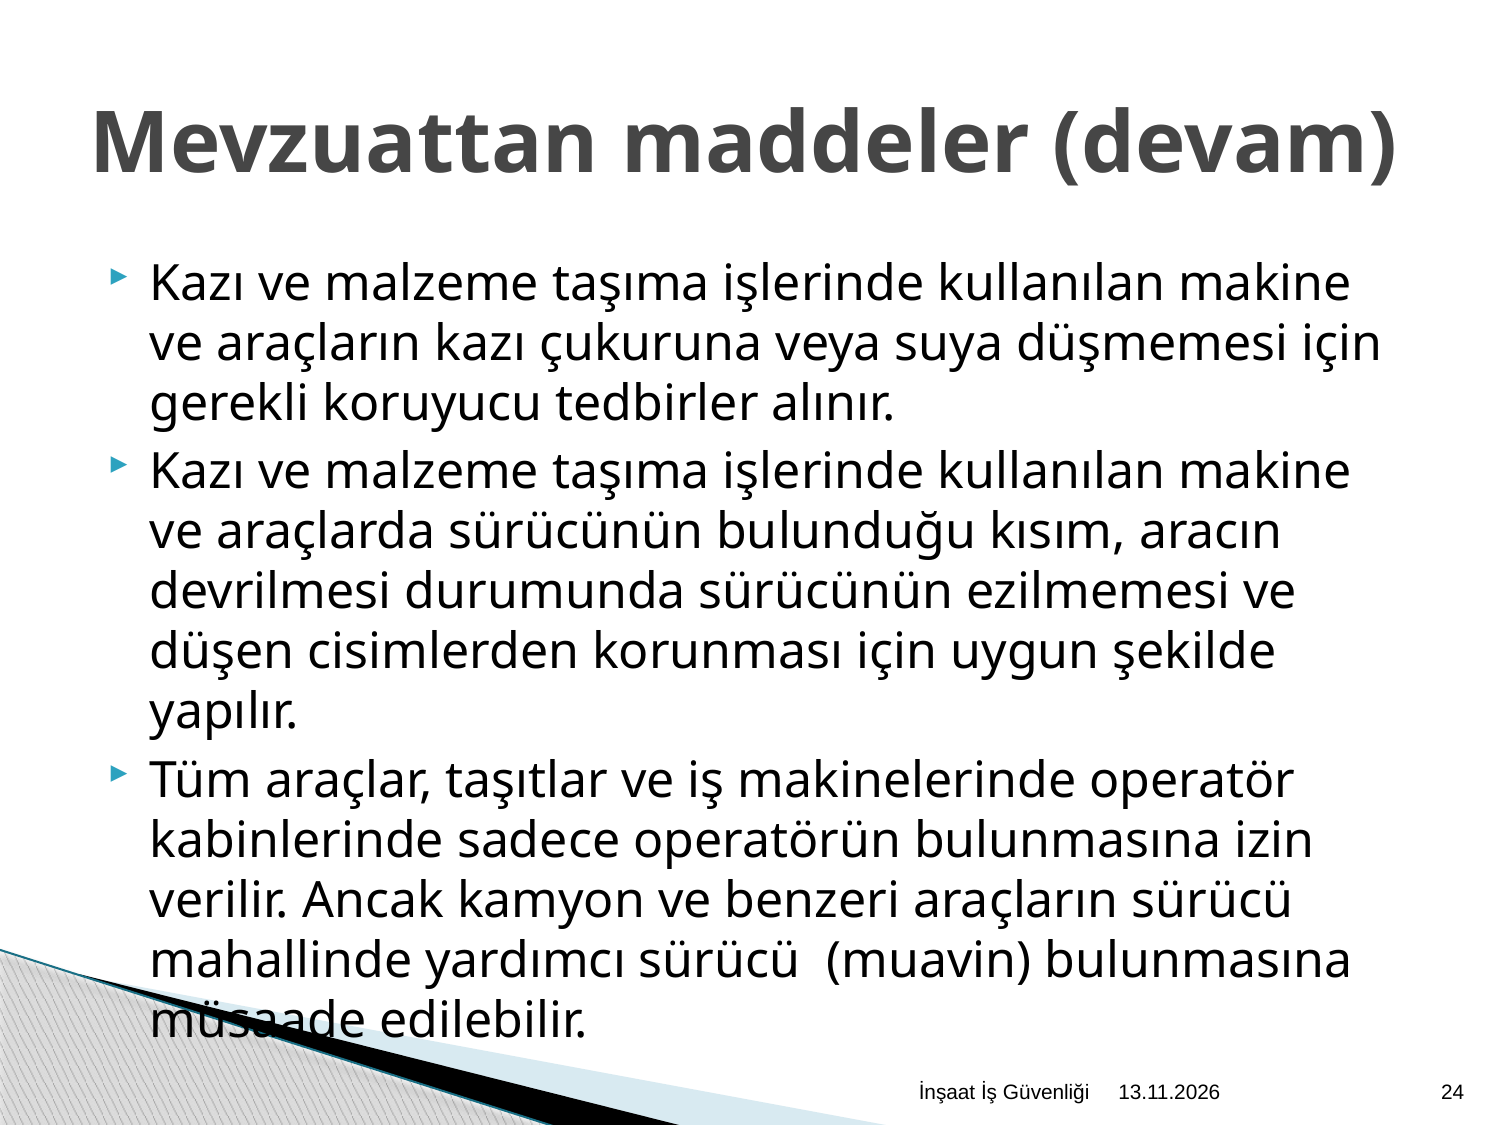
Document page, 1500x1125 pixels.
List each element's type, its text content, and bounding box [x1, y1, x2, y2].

footer İnşaat İş Güvenliği [718, 1051, 1105, 1112]
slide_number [1105, 1051, 1362, 1112]
list Kazı ve malzeme taşıma işlerinde kullanılan makine ve araçların kazı çukuruna veya suya düşmemesi için gerekli koruyucu tedbirler alınır. Kazı ve malzeme taşıma işlerinde kullanılan makine ve araçlarda sürücünün bulunduğu kısım, aracın devrilmesi durumunda sürücünün ezilmemesi ve düşen cisimlerden korunması için uygun şekilde yapılır. Tüm araçlar, taşıtlar ve iş makinelerinde operatör kabinlerinde sadece operatörün bulunmasına izin verilir. Ancak kamyon ve benzeri araçların sürücü mahallinde yardımcı sürücü (muavin) bulunmasına müsaade edilebilir. [74, 242, 1426, 986]
slide_number 24 [1362, 1051, 1479, 1112]
title Mevzuattan maddeler (devam) [75, 45, 1425, 233]
